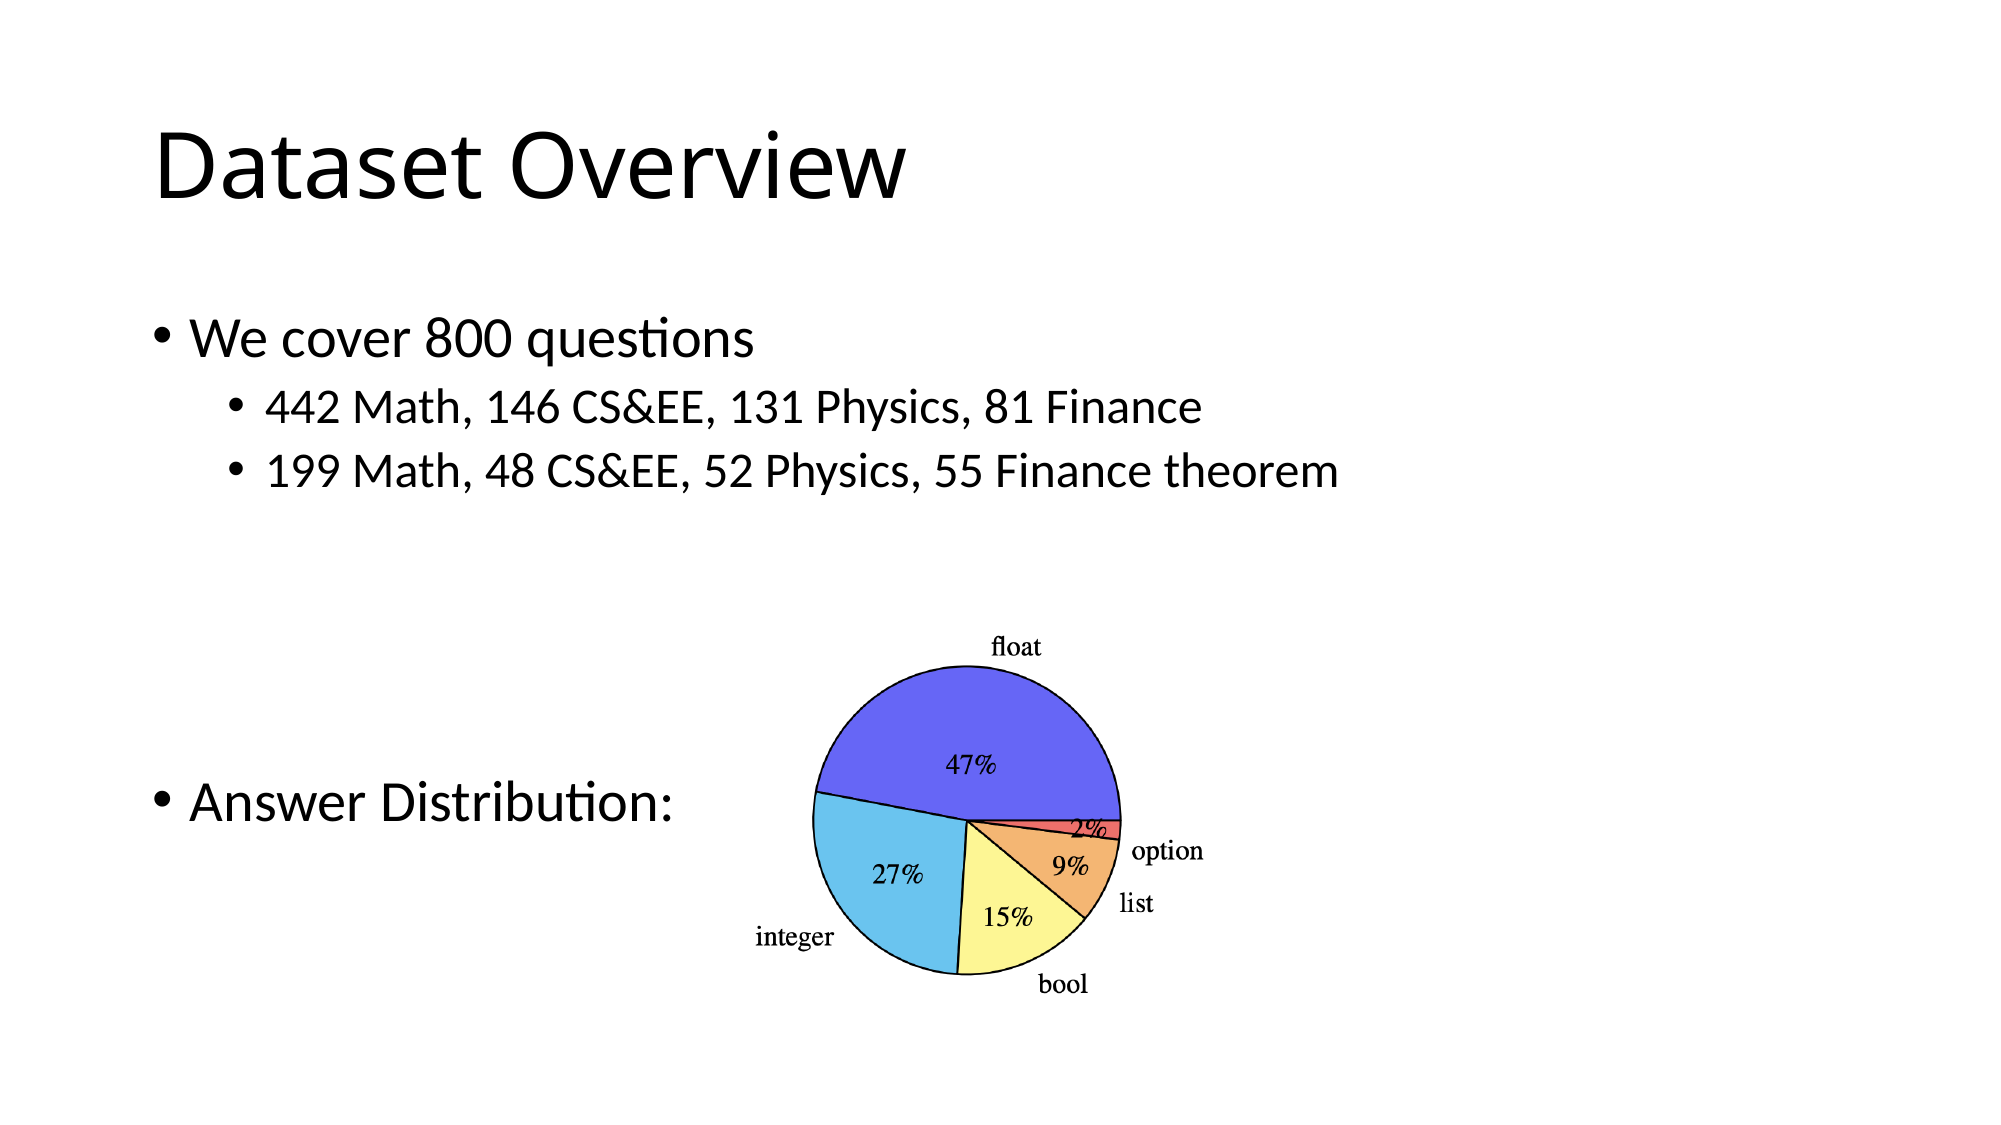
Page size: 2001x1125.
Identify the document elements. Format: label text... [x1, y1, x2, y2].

picture [712, 606, 1247, 1023]
title Dataset Overview [137, 59, 1863, 278]
list We cover 800 questions 442 Math, 146 CS&EE, 131 Physics, 81 Finance 199 Math, 48 CS&EE, 52 Physics, 55 Finance theorem Answer Distribution: [137, 299, 1863, 1014]
